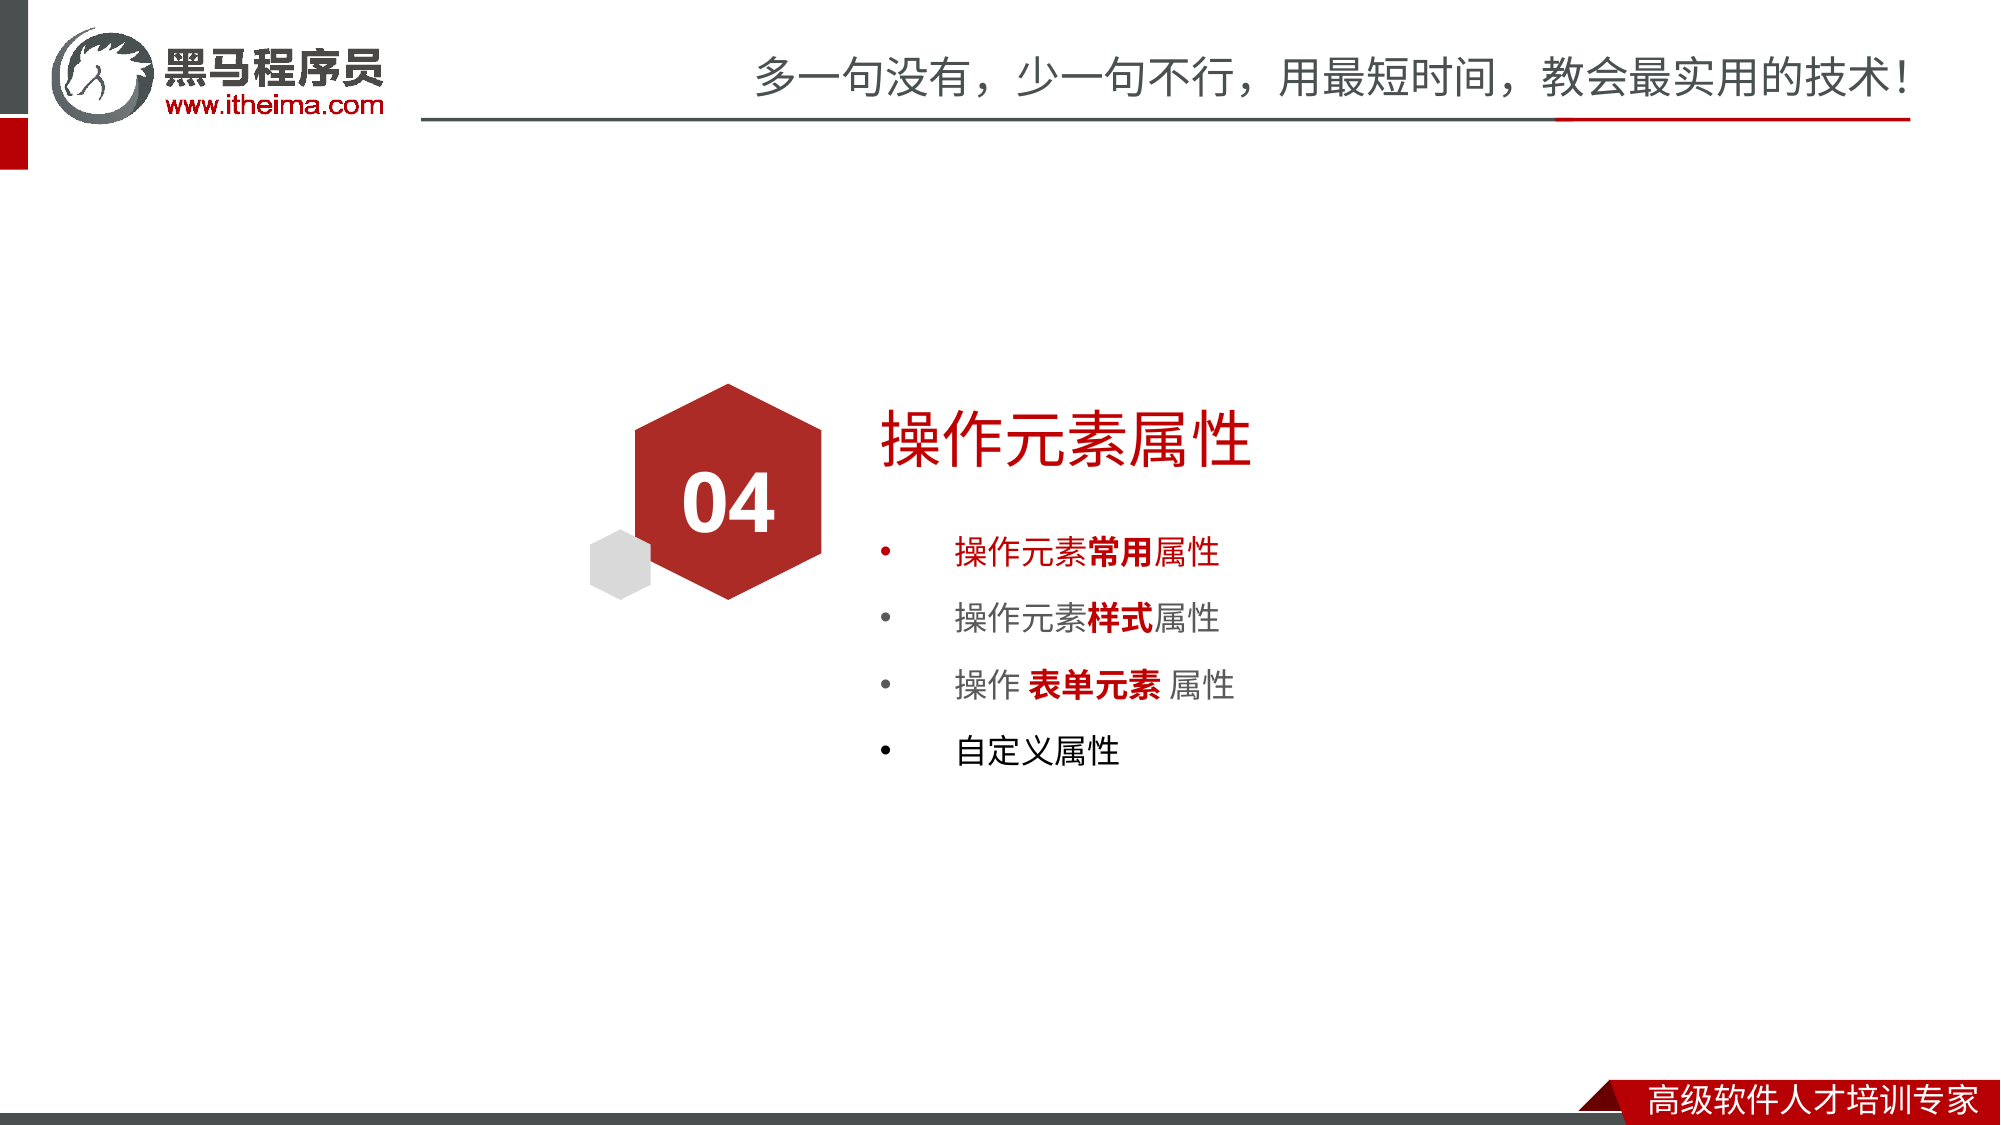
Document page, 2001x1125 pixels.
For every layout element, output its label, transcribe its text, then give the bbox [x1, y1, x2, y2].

title 操作元素属性 [864, 393, 1969, 484]
list 04 [636, 404, 822, 594]
list 操作元素常用属性 操作元素样式属性 操作 表单元素 属性 自定义属性 [864, 503, 1762, 837]
picture [50, 26, 384, 125]
